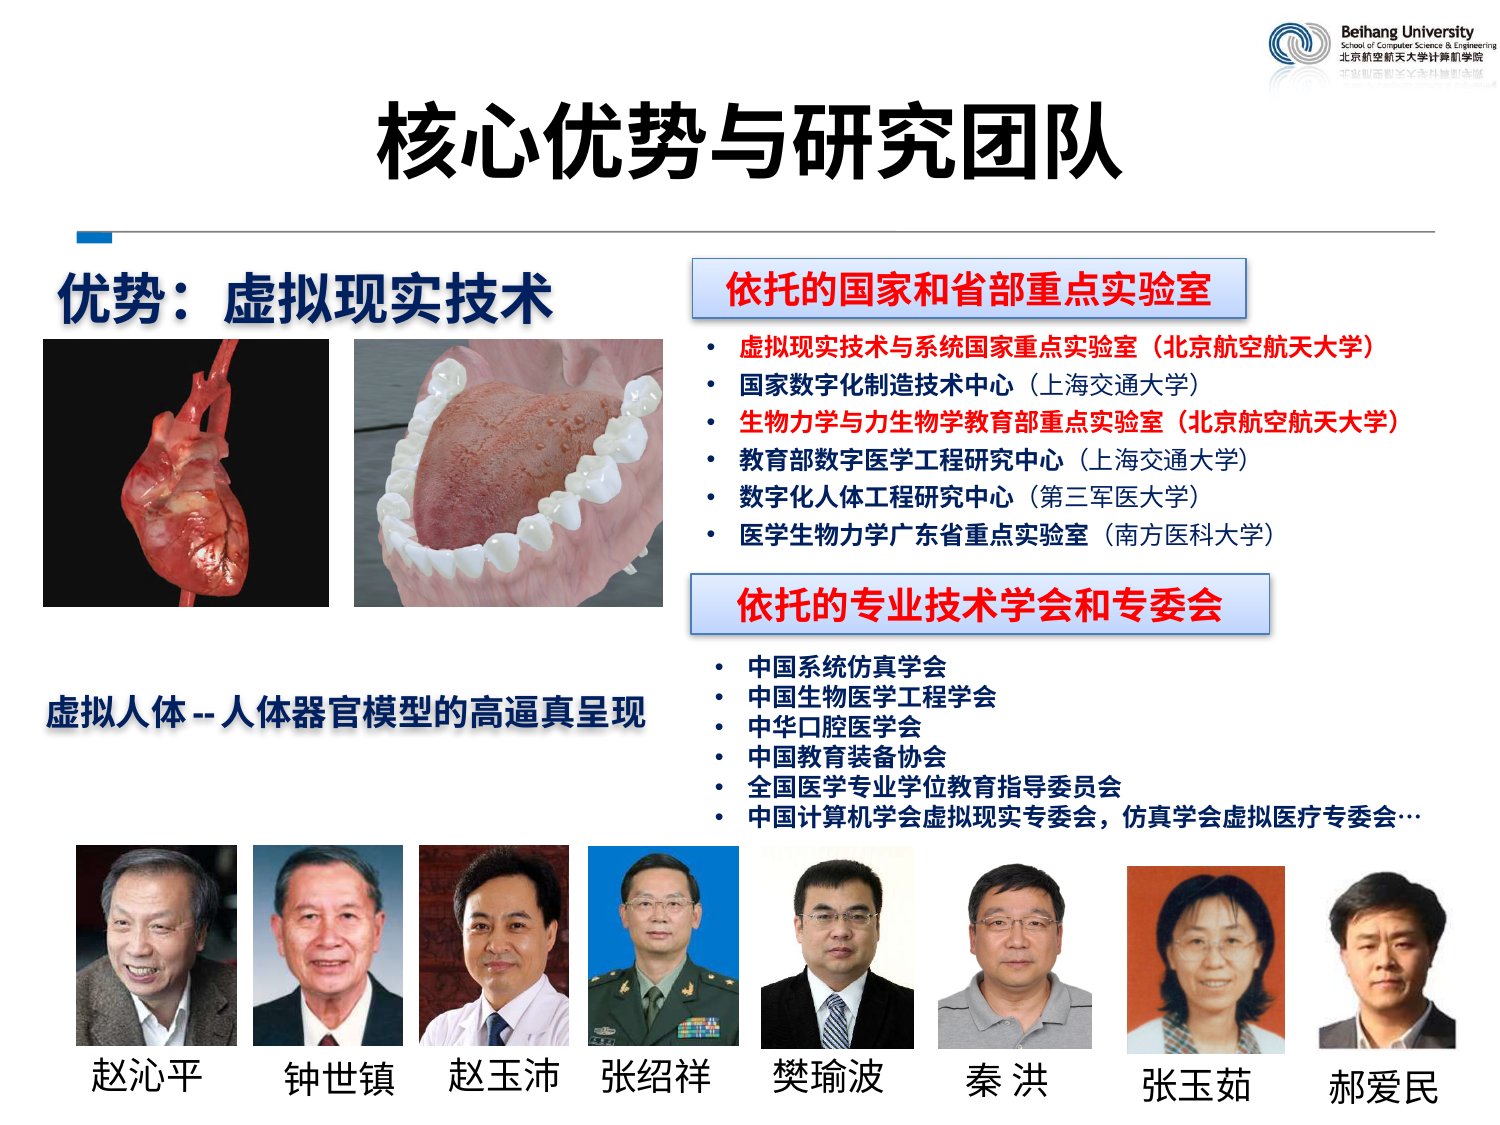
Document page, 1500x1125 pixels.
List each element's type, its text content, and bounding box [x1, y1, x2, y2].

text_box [76, 845, 1483, 1118]
text_box 中国系统仿真学会 中国生物医学工程学会 中华口腔医学会 中国教育装备协会 全国医学专业学位教育指导委员会 中国计算机学会虚拟现实专委会，仿真学会虚拟医疗专委会… [699, 649, 1439, 806]
picture [43, 338, 329, 607]
picture [354, 338, 663, 607]
title 核心优势与研究团队 [75, 45, 1425, 233]
text_box 优势：虚拟现实技术 [41, 255, 657, 340]
text_box 虚拟现实技术与系统国家重点实验室（北京航空航天大学） 国家数字化制造技术中心（上海交通大学） 生物力学与力生物学教育部重点实验室（北京航空航天大学） 教育部数字医学工程研究中心（上海交通大学） 数字化人体工程研究中心（第三军医大学） 医学生物力学广东省重点实验室（南方医科大学） [691, 329, 1430, 563]
picture [1257, 0, 1500, 138]
text_box 虚拟人体--人体器官模型的高逼真呈现 [29, 668, 663, 753]
text_box 依托的国家和省部重点实验室 [692, 258, 1247, 319]
text_box 依托的专业技术学会和专委会 [690, 573, 1270, 635]
